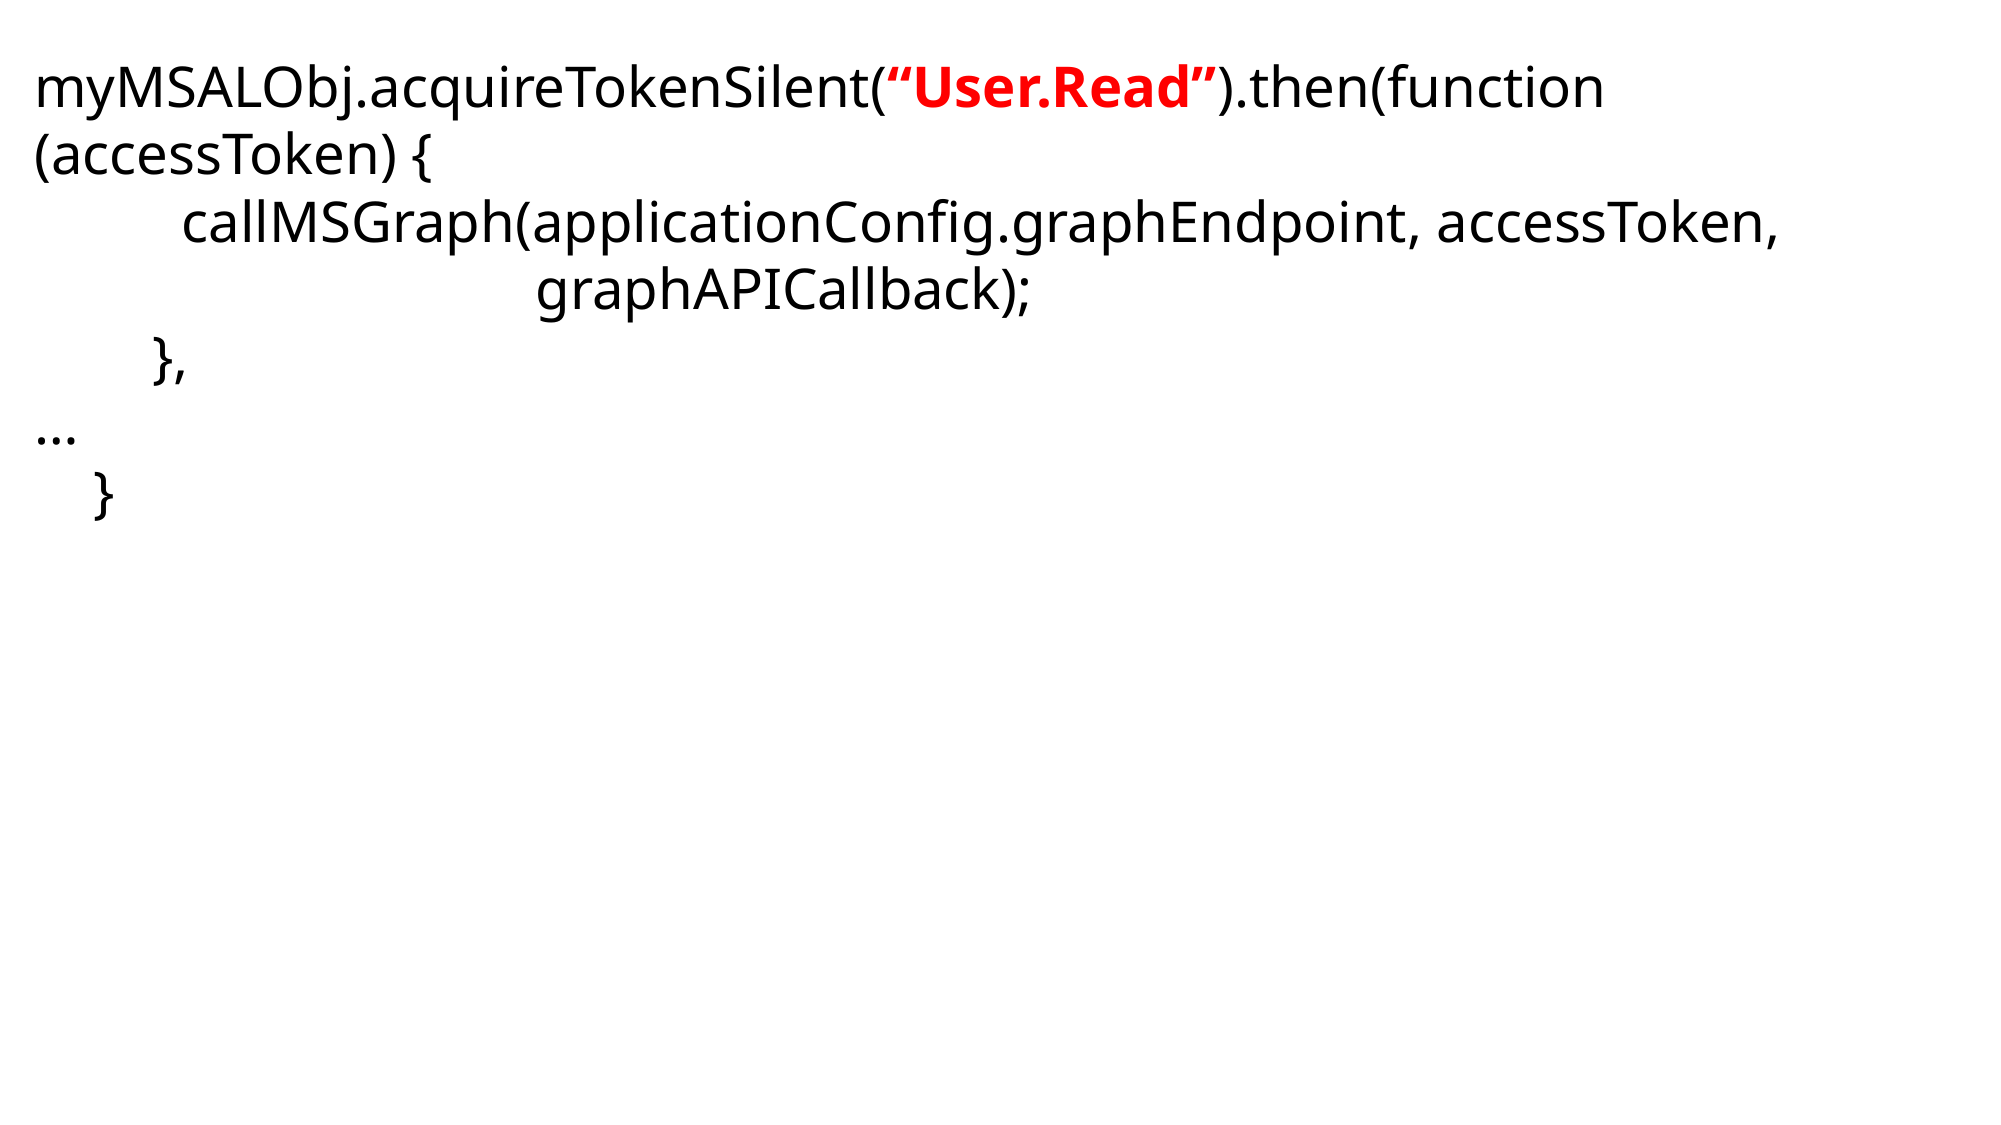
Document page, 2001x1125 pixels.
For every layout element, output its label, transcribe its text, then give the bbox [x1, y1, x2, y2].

text_box myMSALObj.acquireTokenSilent(“User.Read”).then(function (accessToken) { callMSGraph(applicationConfig.graphEndpoint, accessToken, graphAPICallback); }, … } [19, 43, 1981, 531]
